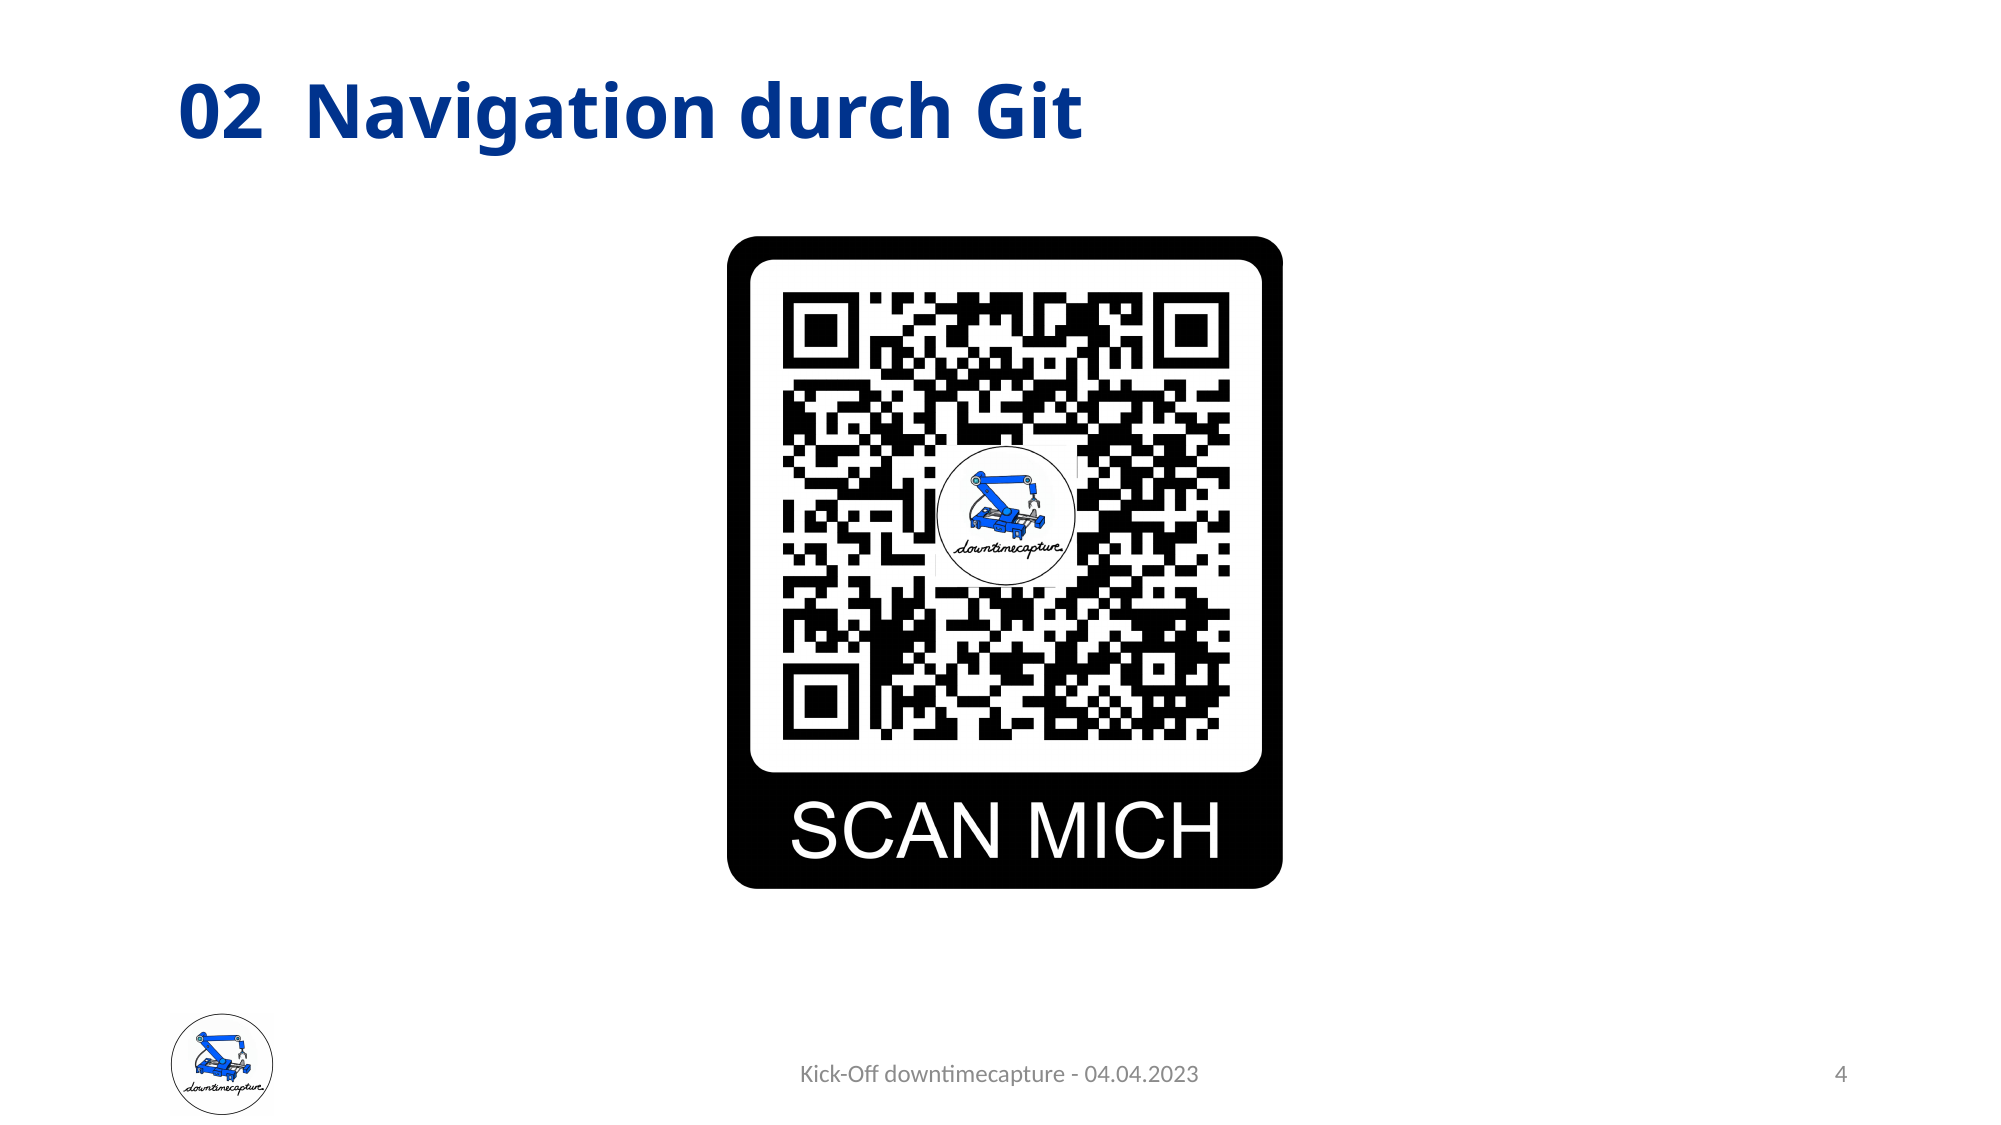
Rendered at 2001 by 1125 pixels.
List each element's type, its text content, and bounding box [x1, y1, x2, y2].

footer Kick-Off downtimecapture - 04.04.2023 [662, 1042, 1338, 1103]
slide_number 4 [1412, 1042, 1863, 1103]
picture [726, 236, 1285, 889]
title 02 Navigation durch Git [163, 70, 1838, 159]
picture [170, 1013, 274, 1116]
